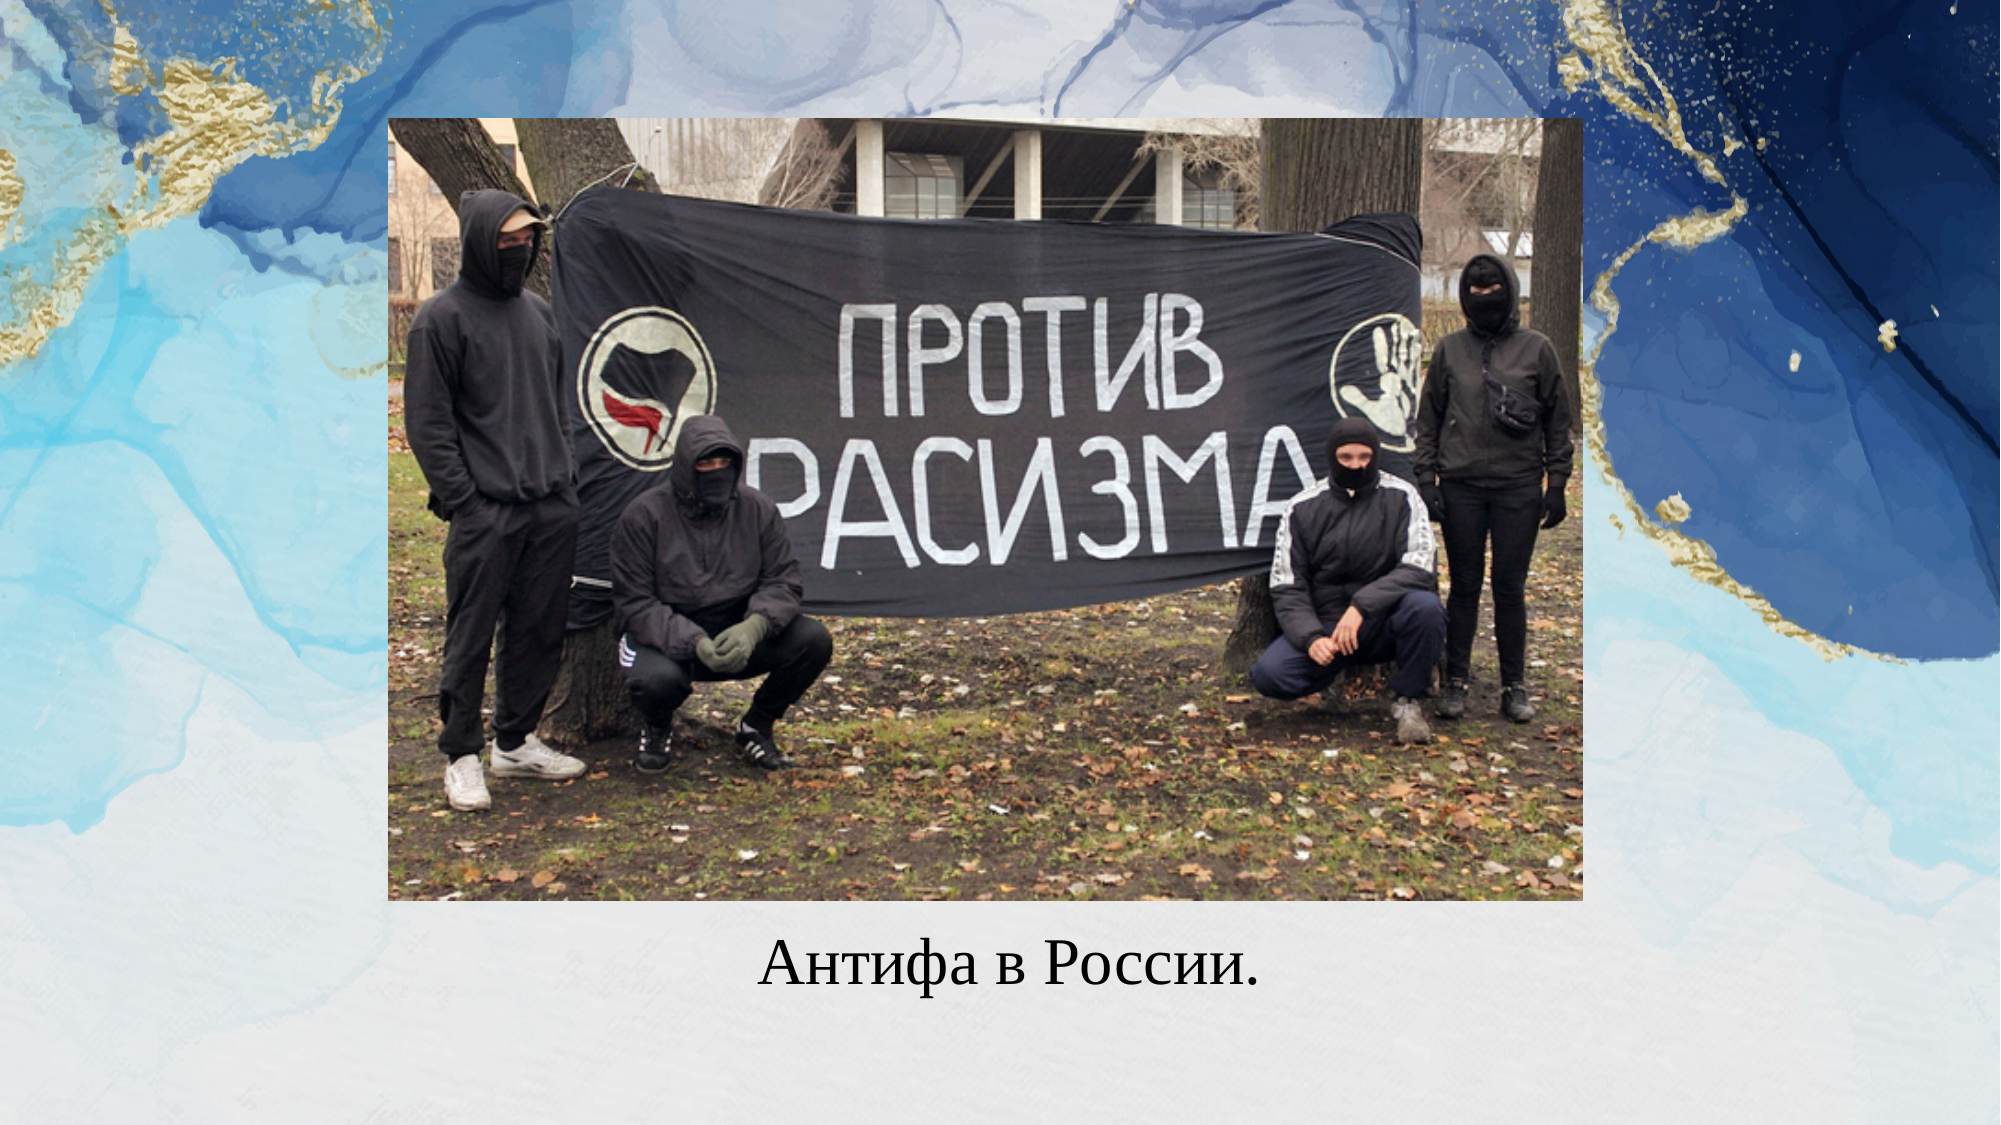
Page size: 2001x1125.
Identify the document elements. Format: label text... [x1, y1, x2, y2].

picture [0, 0, 2000, 1125]
title Антифа в России. [259, 874, 1760, 1052]
